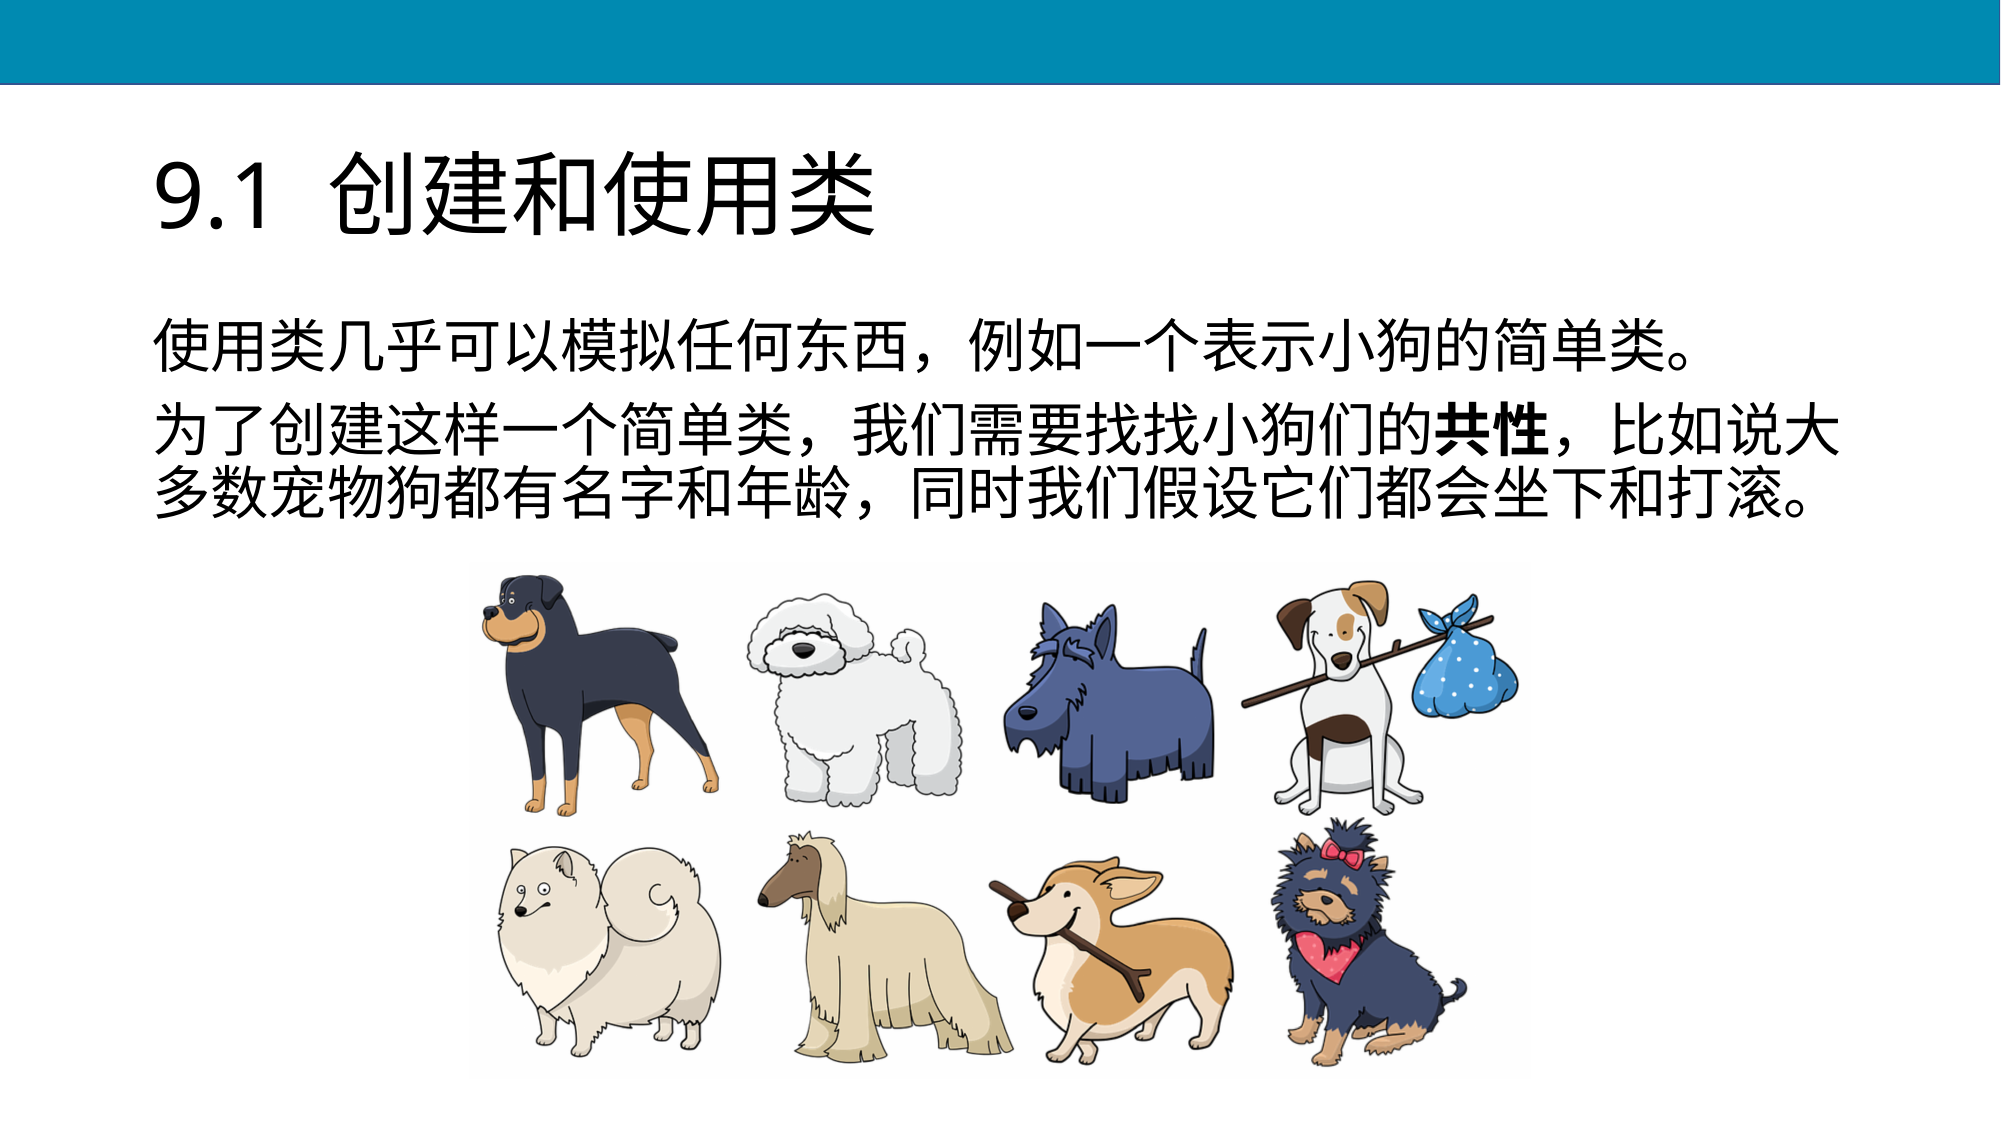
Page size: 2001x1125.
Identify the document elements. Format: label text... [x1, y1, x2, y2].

list 使用类几乎可以模拟任何东西，例如一个表示小狗的简单类。 为了创建这样一个简单类，我们需要找找小狗们的共性，比如说大多数宠物狗都有名字和年龄，同时我们假设它们都会坐下和打滚。 [137, 310, 1863, 1024]
picture [469, 562, 1531, 1079]
title 9.1 创建和使用类 [137, 115, 1863, 282]
